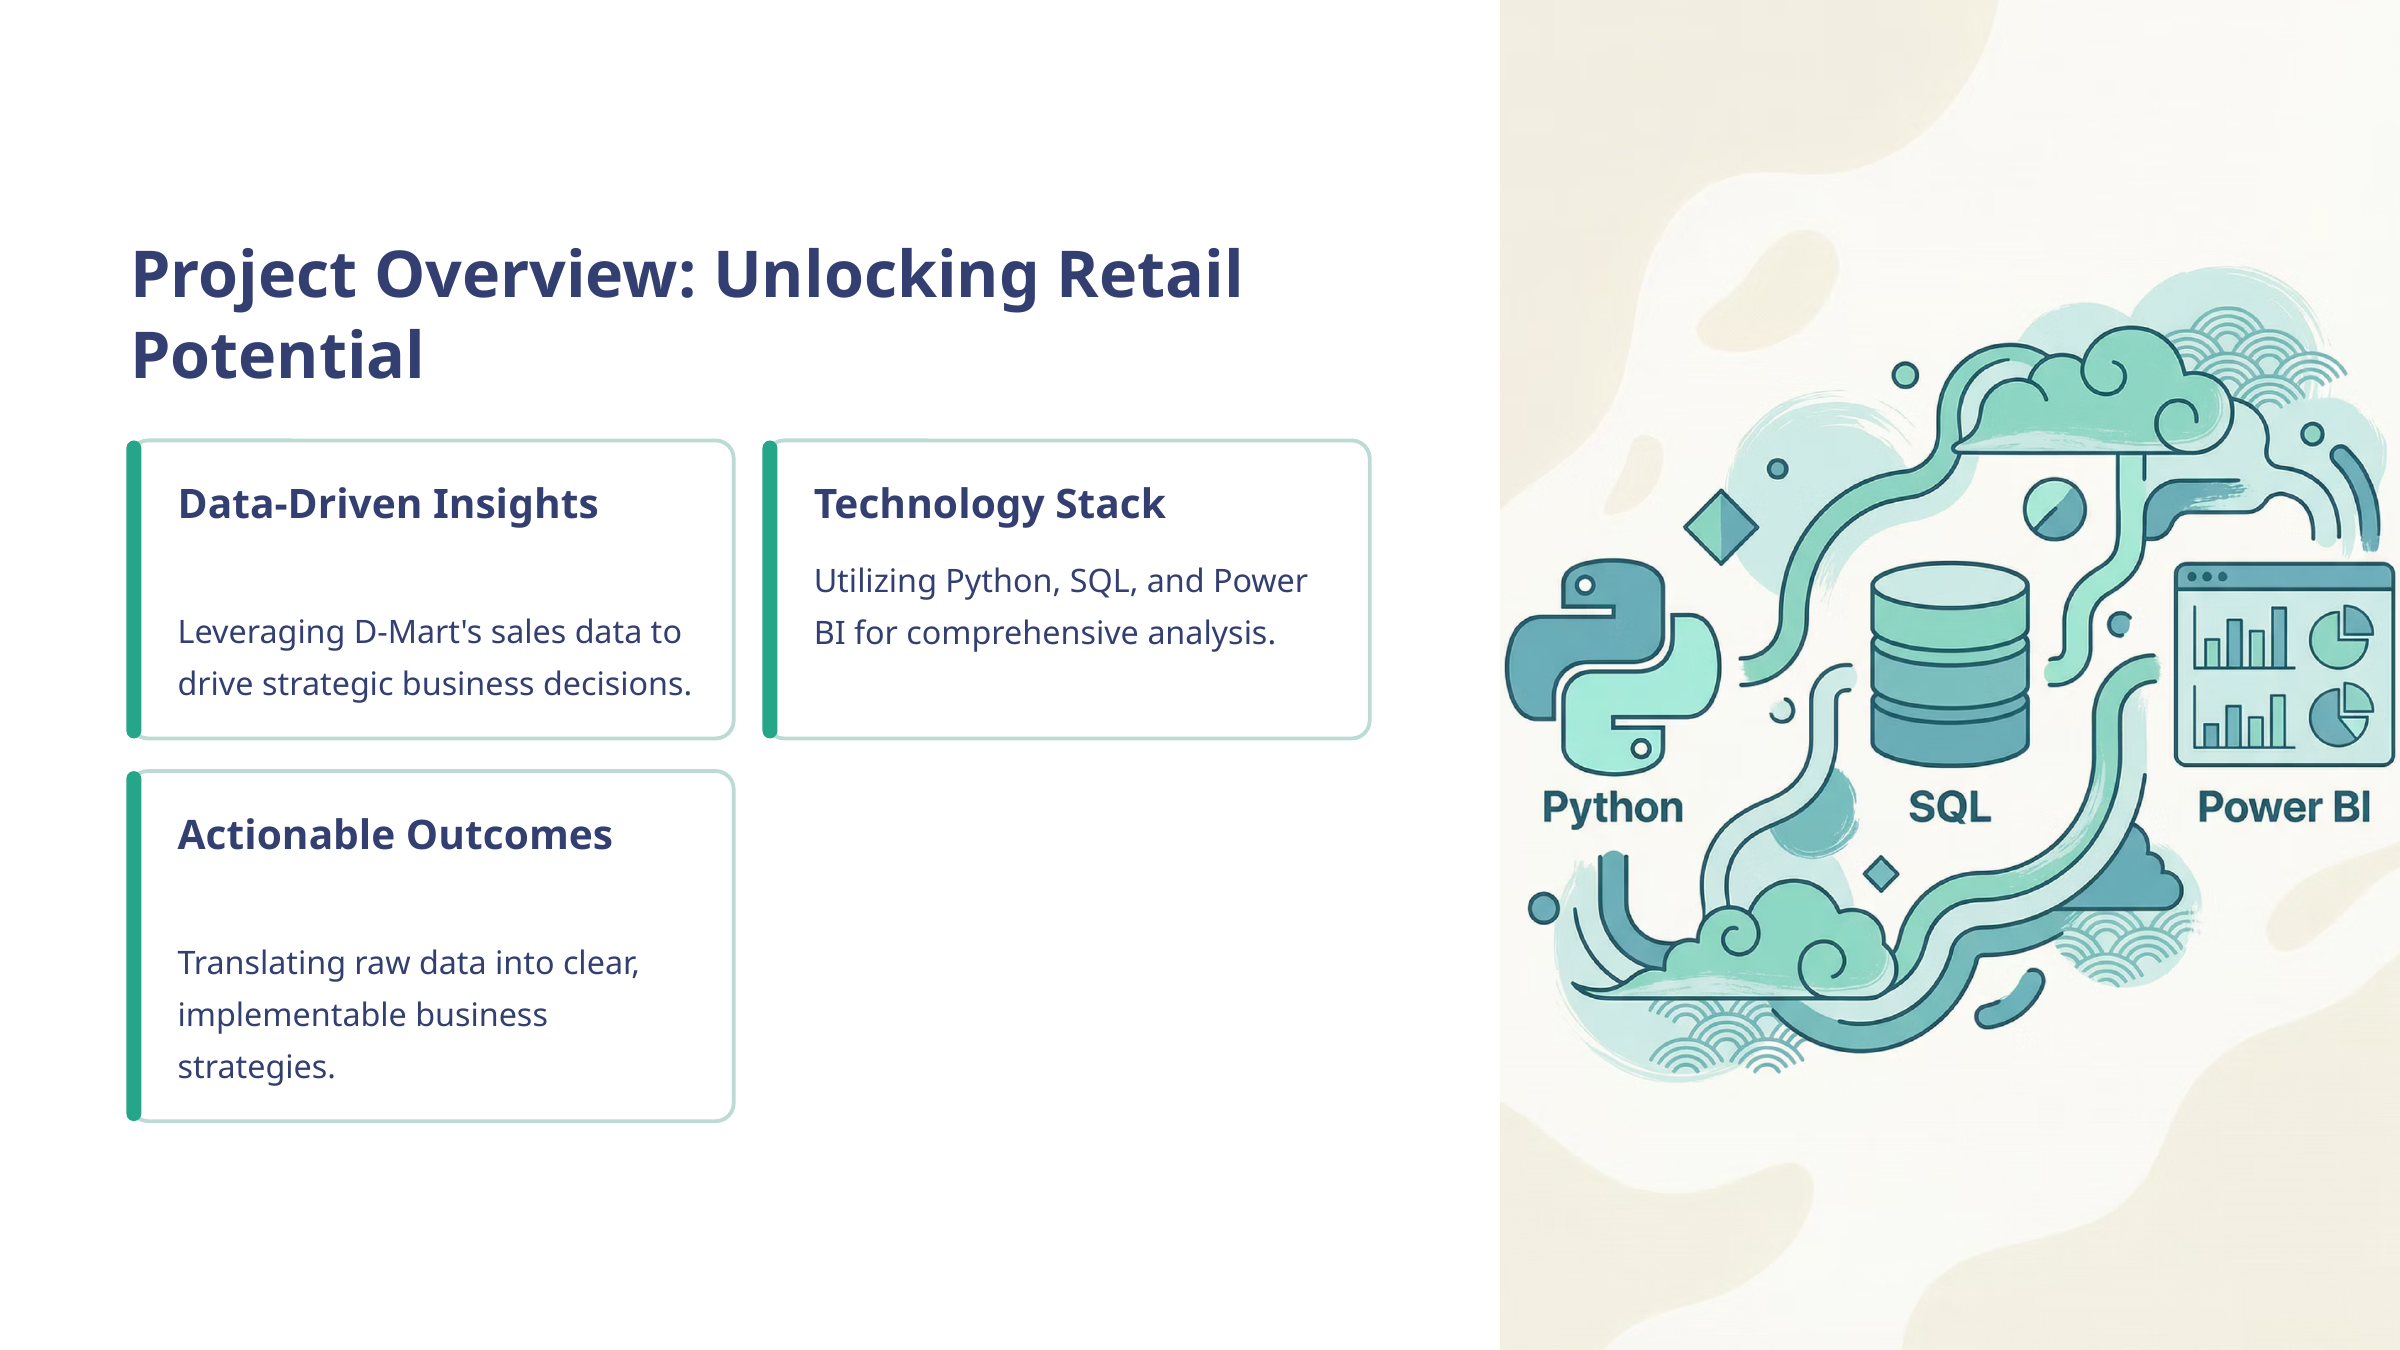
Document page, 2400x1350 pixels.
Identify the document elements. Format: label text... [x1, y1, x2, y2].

text_box [139, 770, 734, 1122]
text_box [126, 771, 142, 1122]
text_box Leveraging D-Mart's sales data to drive strategic business decisions. [177, 597, 698, 703]
text_box [762, 440, 778, 739]
text_box [776, 440, 1370, 739]
text_box Project Overview: Unlocking Retail Potential [130, 228, 1370, 392]
text_box [140, 440, 734, 739]
text_box Translating raw data into clear, implementable business strategies. [177, 928, 698, 1085]
text_box Data-Driven Insights [177, 476, 698, 579]
text_box Utilizing Python, SQL, and Power BI for comprehensive analysis. [813, 547, 1334, 652]
text_box [126, 440, 142, 739]
text_box Actionable Outcomes [177, 807, 698, 909]
text_box Technology Stack [813, 476, 1270, 528]
picture [1499, 0, 2400, 1350]
